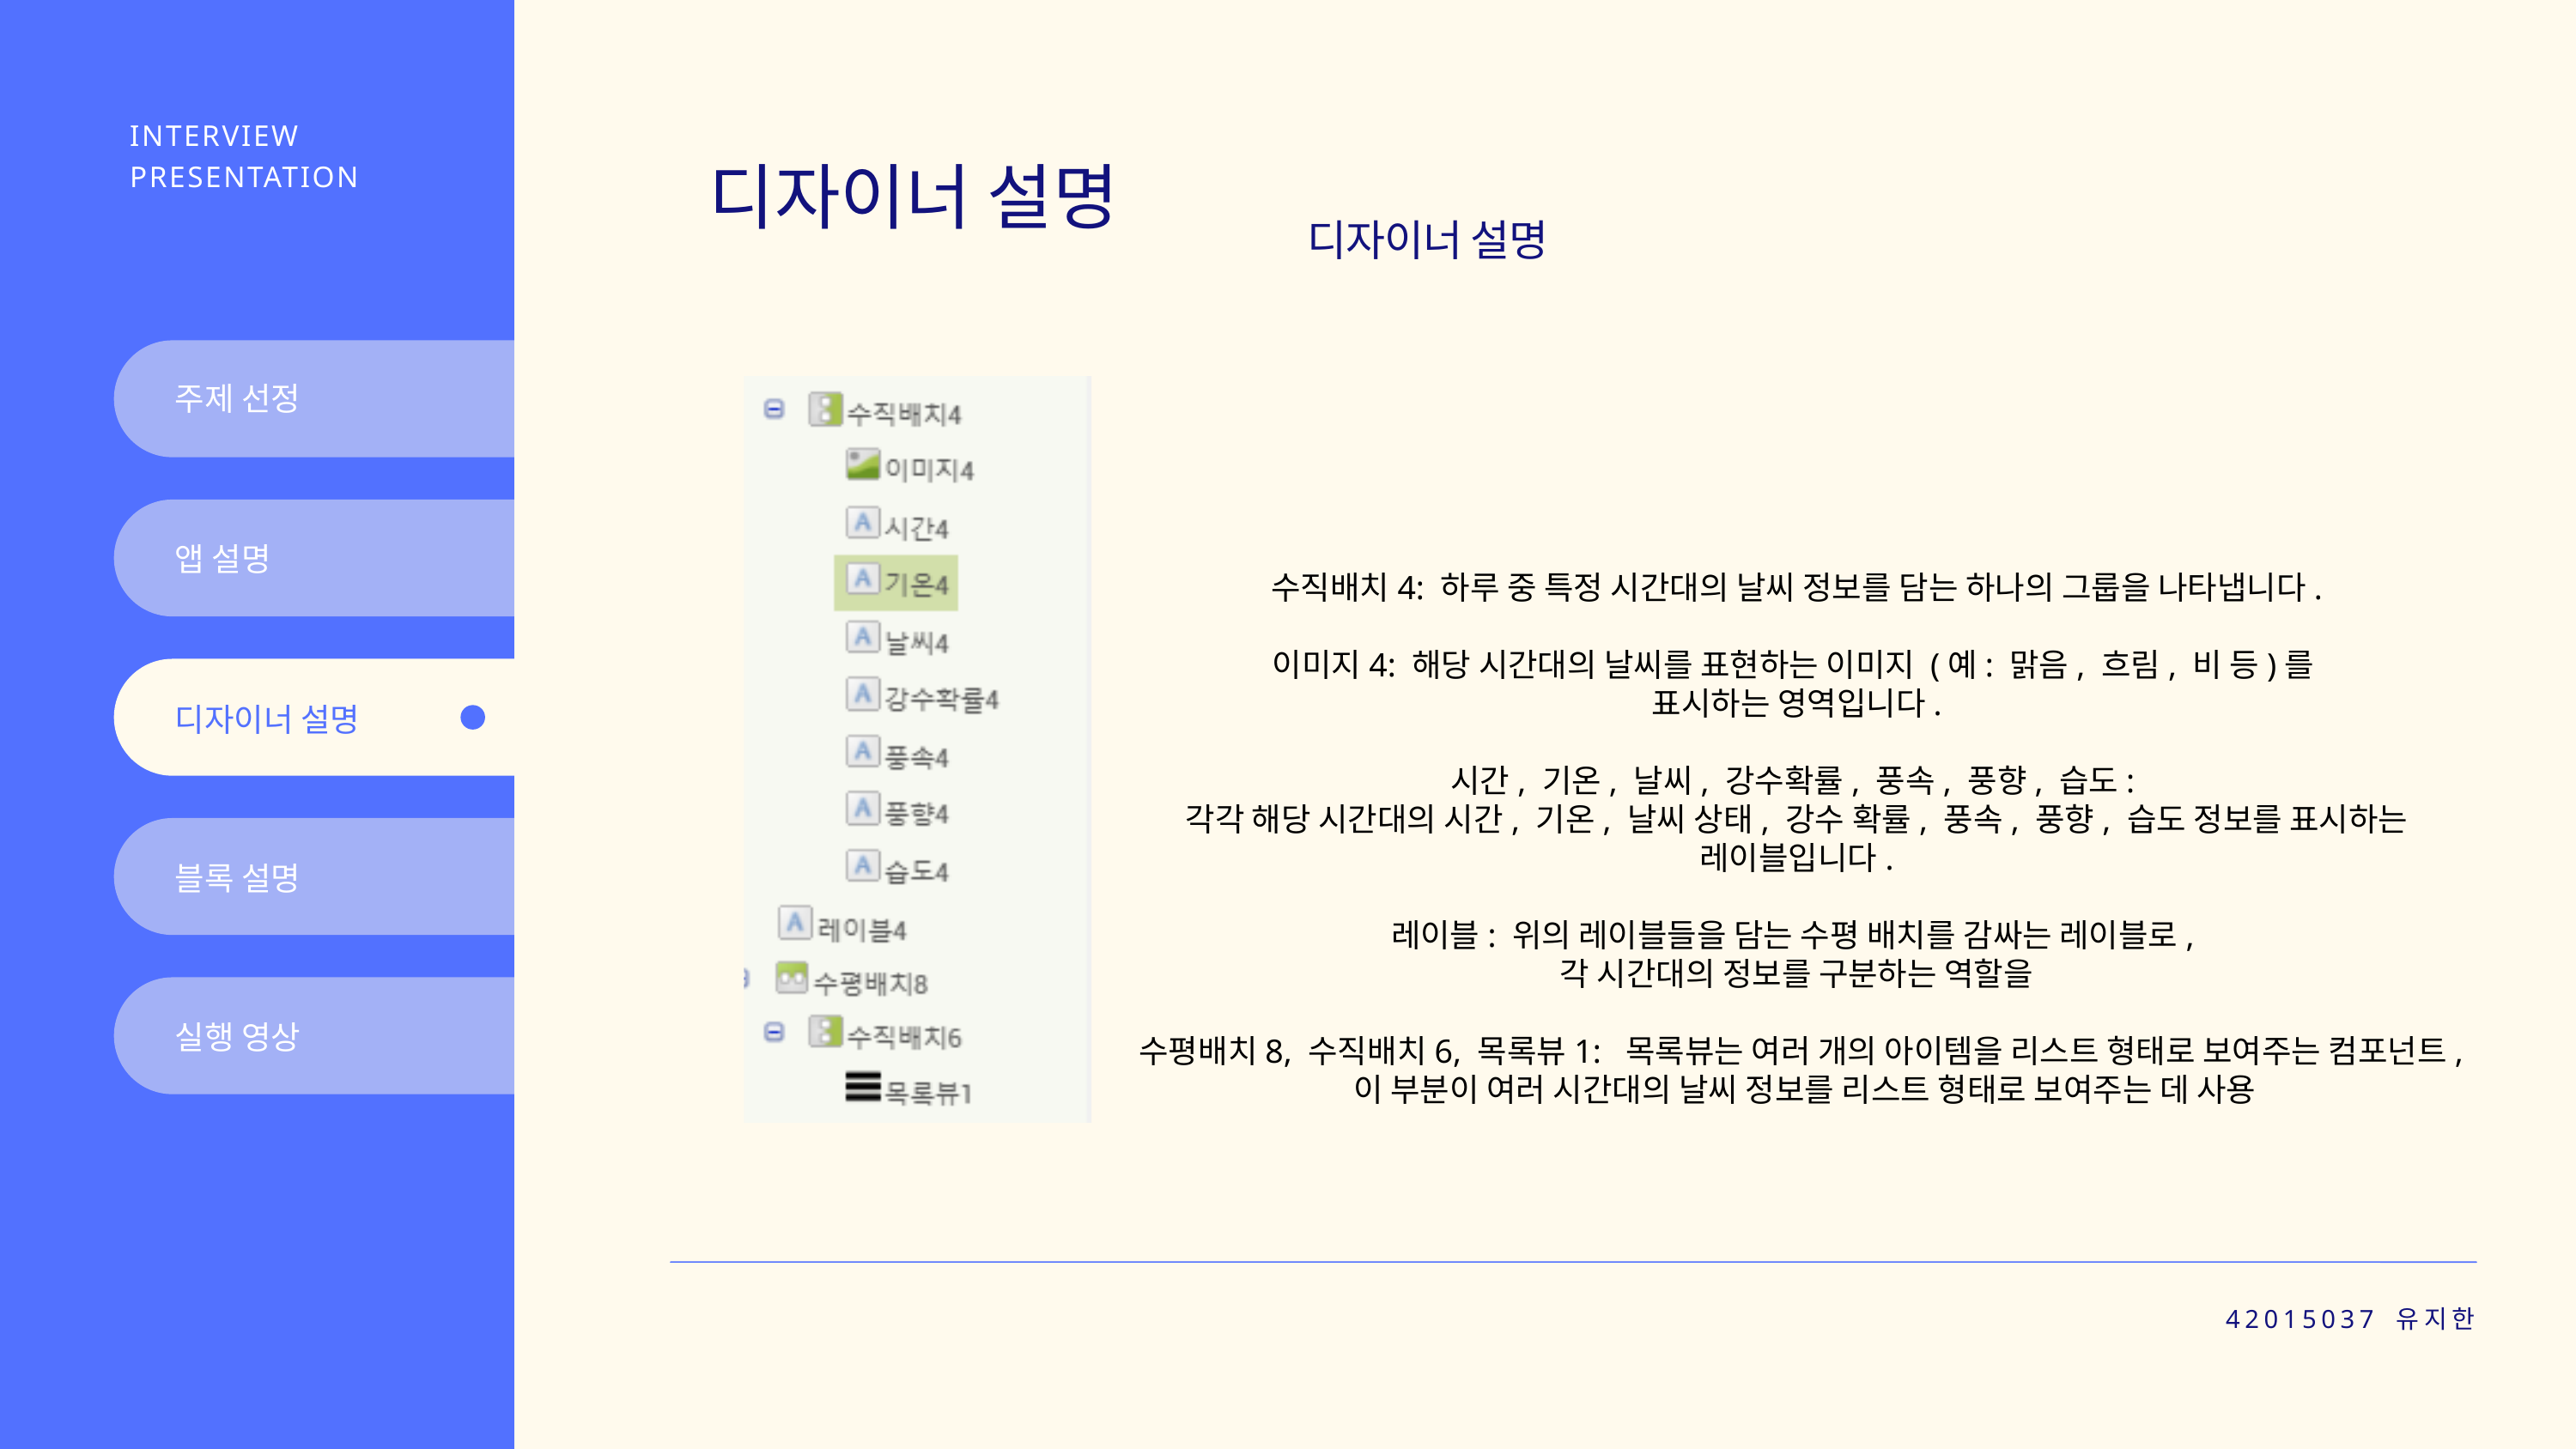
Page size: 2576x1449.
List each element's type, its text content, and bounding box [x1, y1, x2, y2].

text_box 디자이너 설명 [708, 152, 1868, 239]
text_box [113, 658, 574, 776]
text_box 디자이너 설명 [1307, 204, 2476, 265]
text_box 수직배치4: 하루 중 특정 시간대의 날씨 정보를 담는 하나의 그룹을 나타냅니다. 이미지4: 해당 시간대의 날씨를 표현하는 이미지 (예: 맑음, 흐림, 비 등)를 표시하는 영역입니다. 시간, 기온, 날씨, 강수확률, 풍속, 풍향, 습도: 각각 해당 시간대의 시간, 기온, 날씨 상태, 강수 확률, 풍속, 풍향, 습도 정보를 표시하는 레이블입니다. 레이블: 위의 레이블들을 담는 수평 배치를 감싸는 레이블로, 각 시간대의 정보를 구분하는 역할을 수평배치8, 수직배치6, 목록뷰1: 목록뷰는 여러 개의 아이템을 리스트 형태로 보여주는 컴포넌트, 이 부분이 여러 시간대의 날씨 정보를 리스트 형태로 보여주는 데 사용 [1135, 567, 2459, 1109]
text_box 42015037 유지한 [2040, 1303, 2476, 1334]
text_box [744, 376, 1092, 1124]
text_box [0, 0, 515, 1449]
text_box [113, 977, 574, 1094]
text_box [460, 705, 486, 731]
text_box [113, 499, 574, 617]
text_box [113, 340, 574, 458]
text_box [113, 817, 574, 936]
